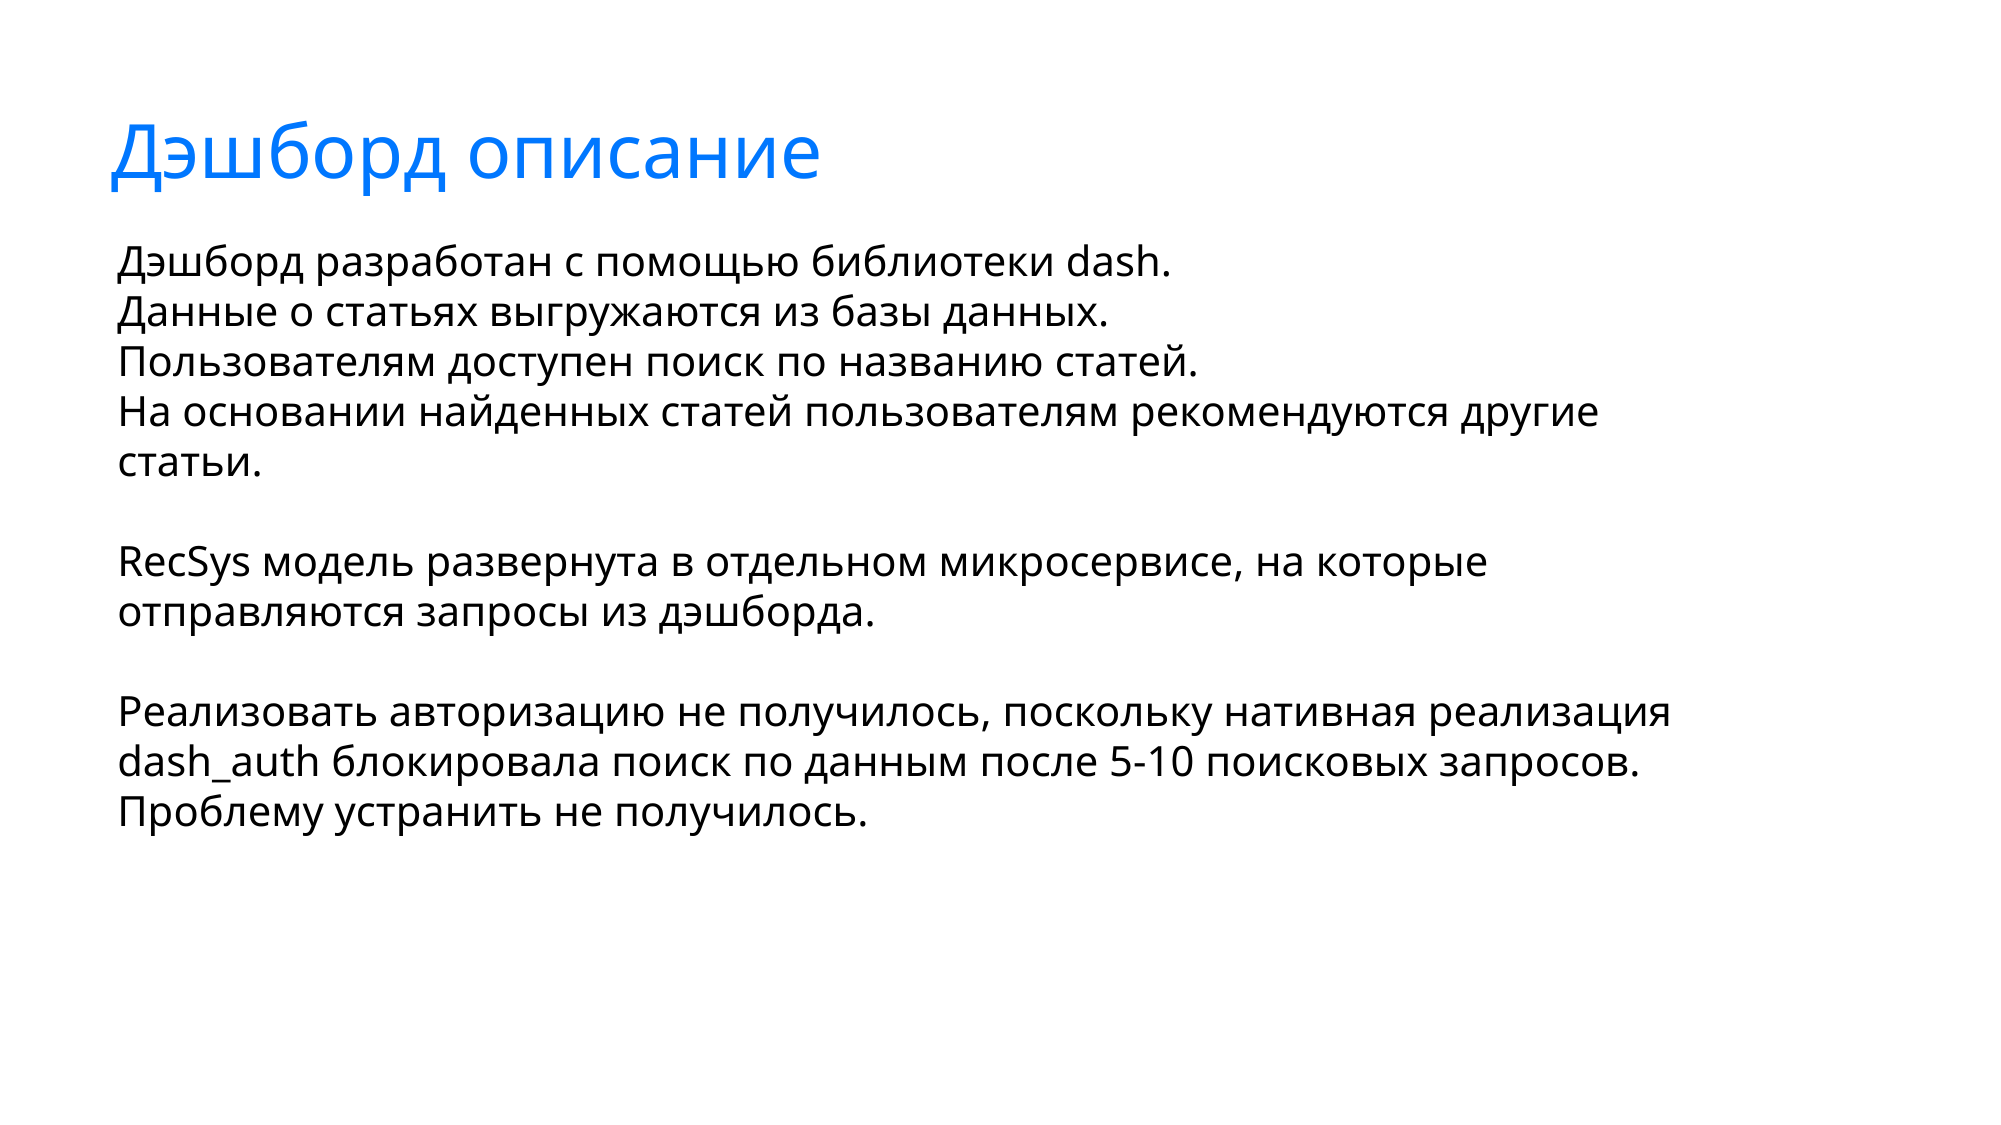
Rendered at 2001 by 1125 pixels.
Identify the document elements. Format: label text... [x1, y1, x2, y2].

text_box Дэшборд разработан с помощью библиотеки dash. Данные о статьях выгружаются из базы данных. Пользователям доступен поиск по названию статей. На основании найденных статей пользователям рекомендуются другие статьи. RecSys модель развернута в отдельном микросервисе, на которые отправляются запросы из дэшборда. Реализовать авторизацию не получилось, поскольку нативная реализация dash_auth блокировала поиск по данным после 5-10 поисковых запросов. Проблему устранить не получилось. [102, 219, 1745, 851]
title Дэшборд описание [111, 113, 1892, 220]
